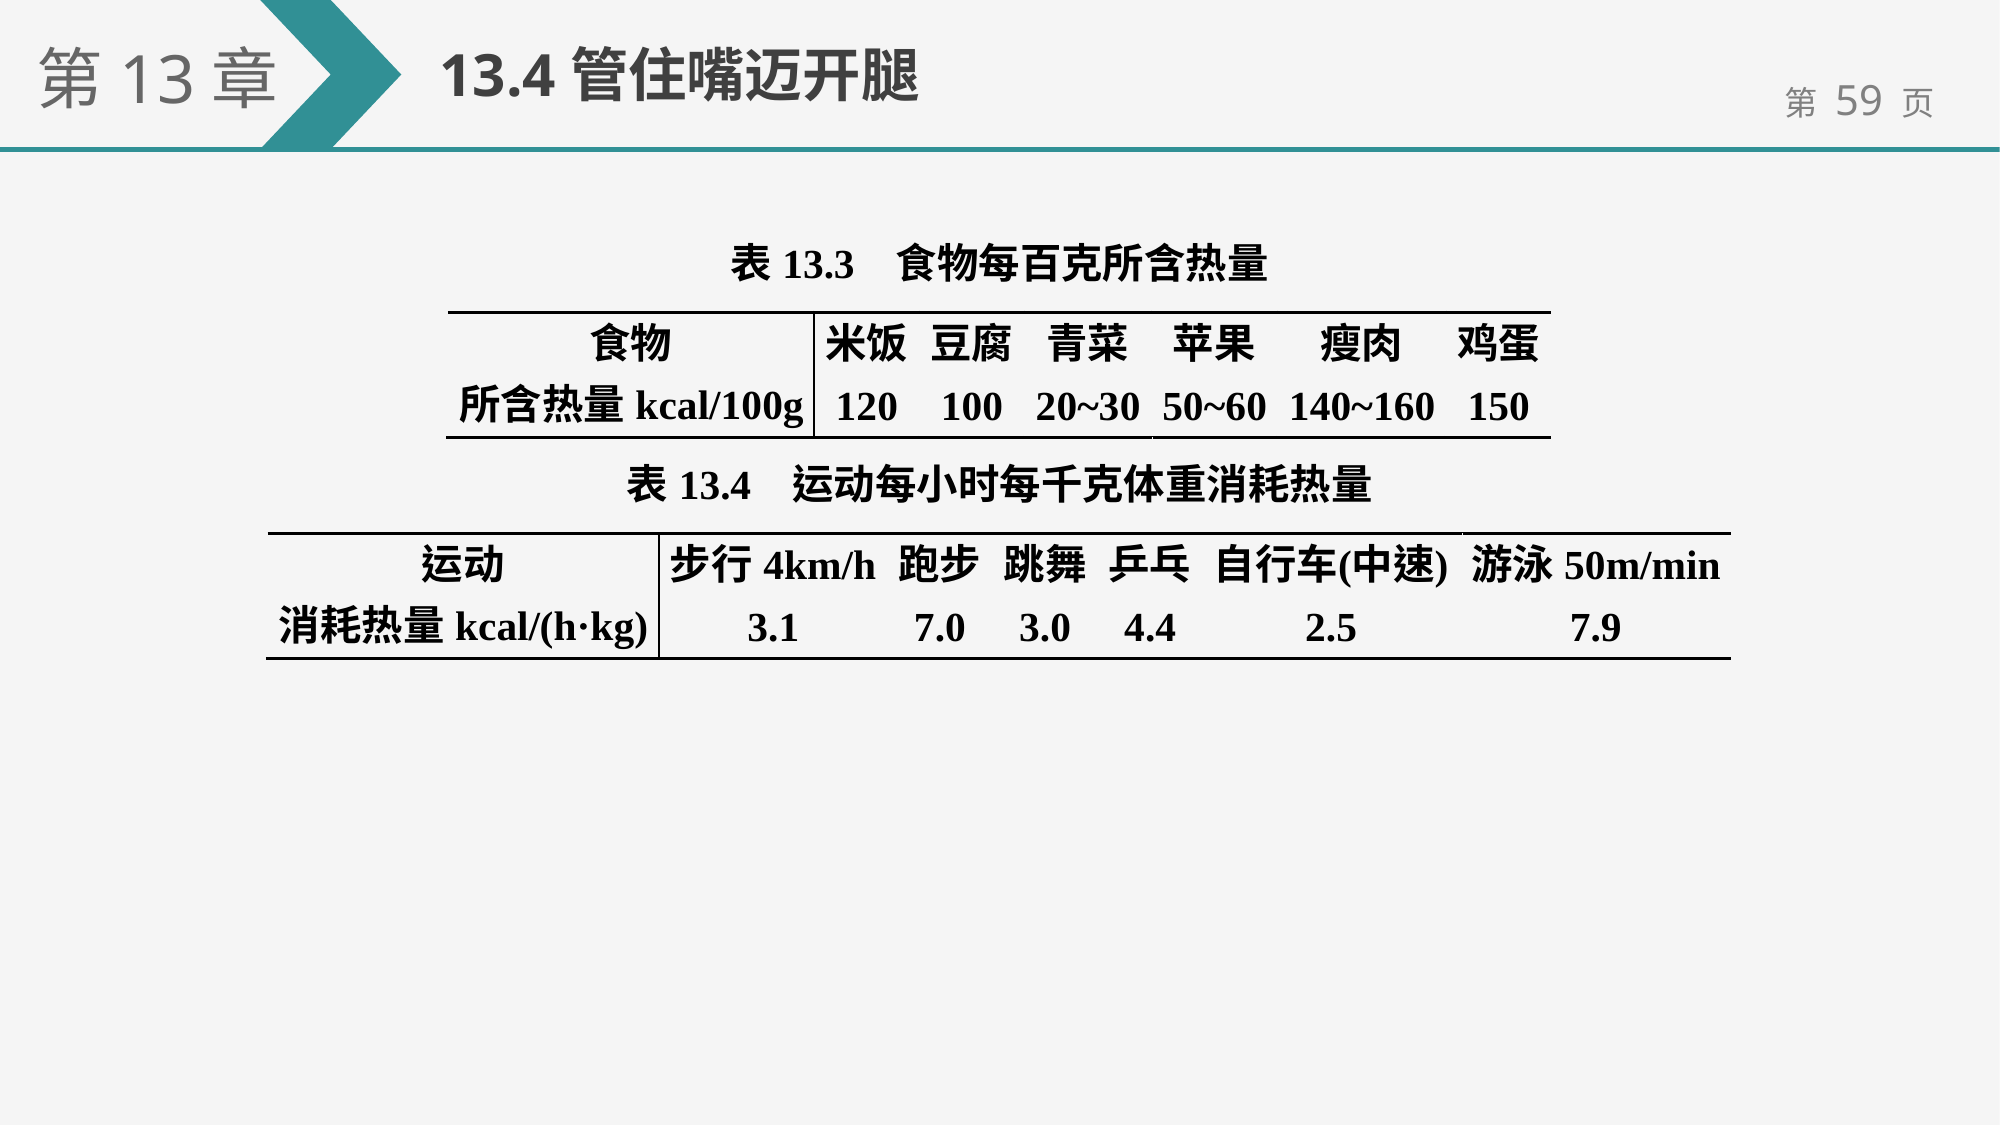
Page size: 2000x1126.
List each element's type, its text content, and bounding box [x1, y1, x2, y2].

text_box 第13章 [21, 29, 294, 125]
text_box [57, 217, 1937, 861]
text_box 13.4管住嘴迈开腿 [424, 31, 1366, 116]
text_box [258, 0, 403, 148]
